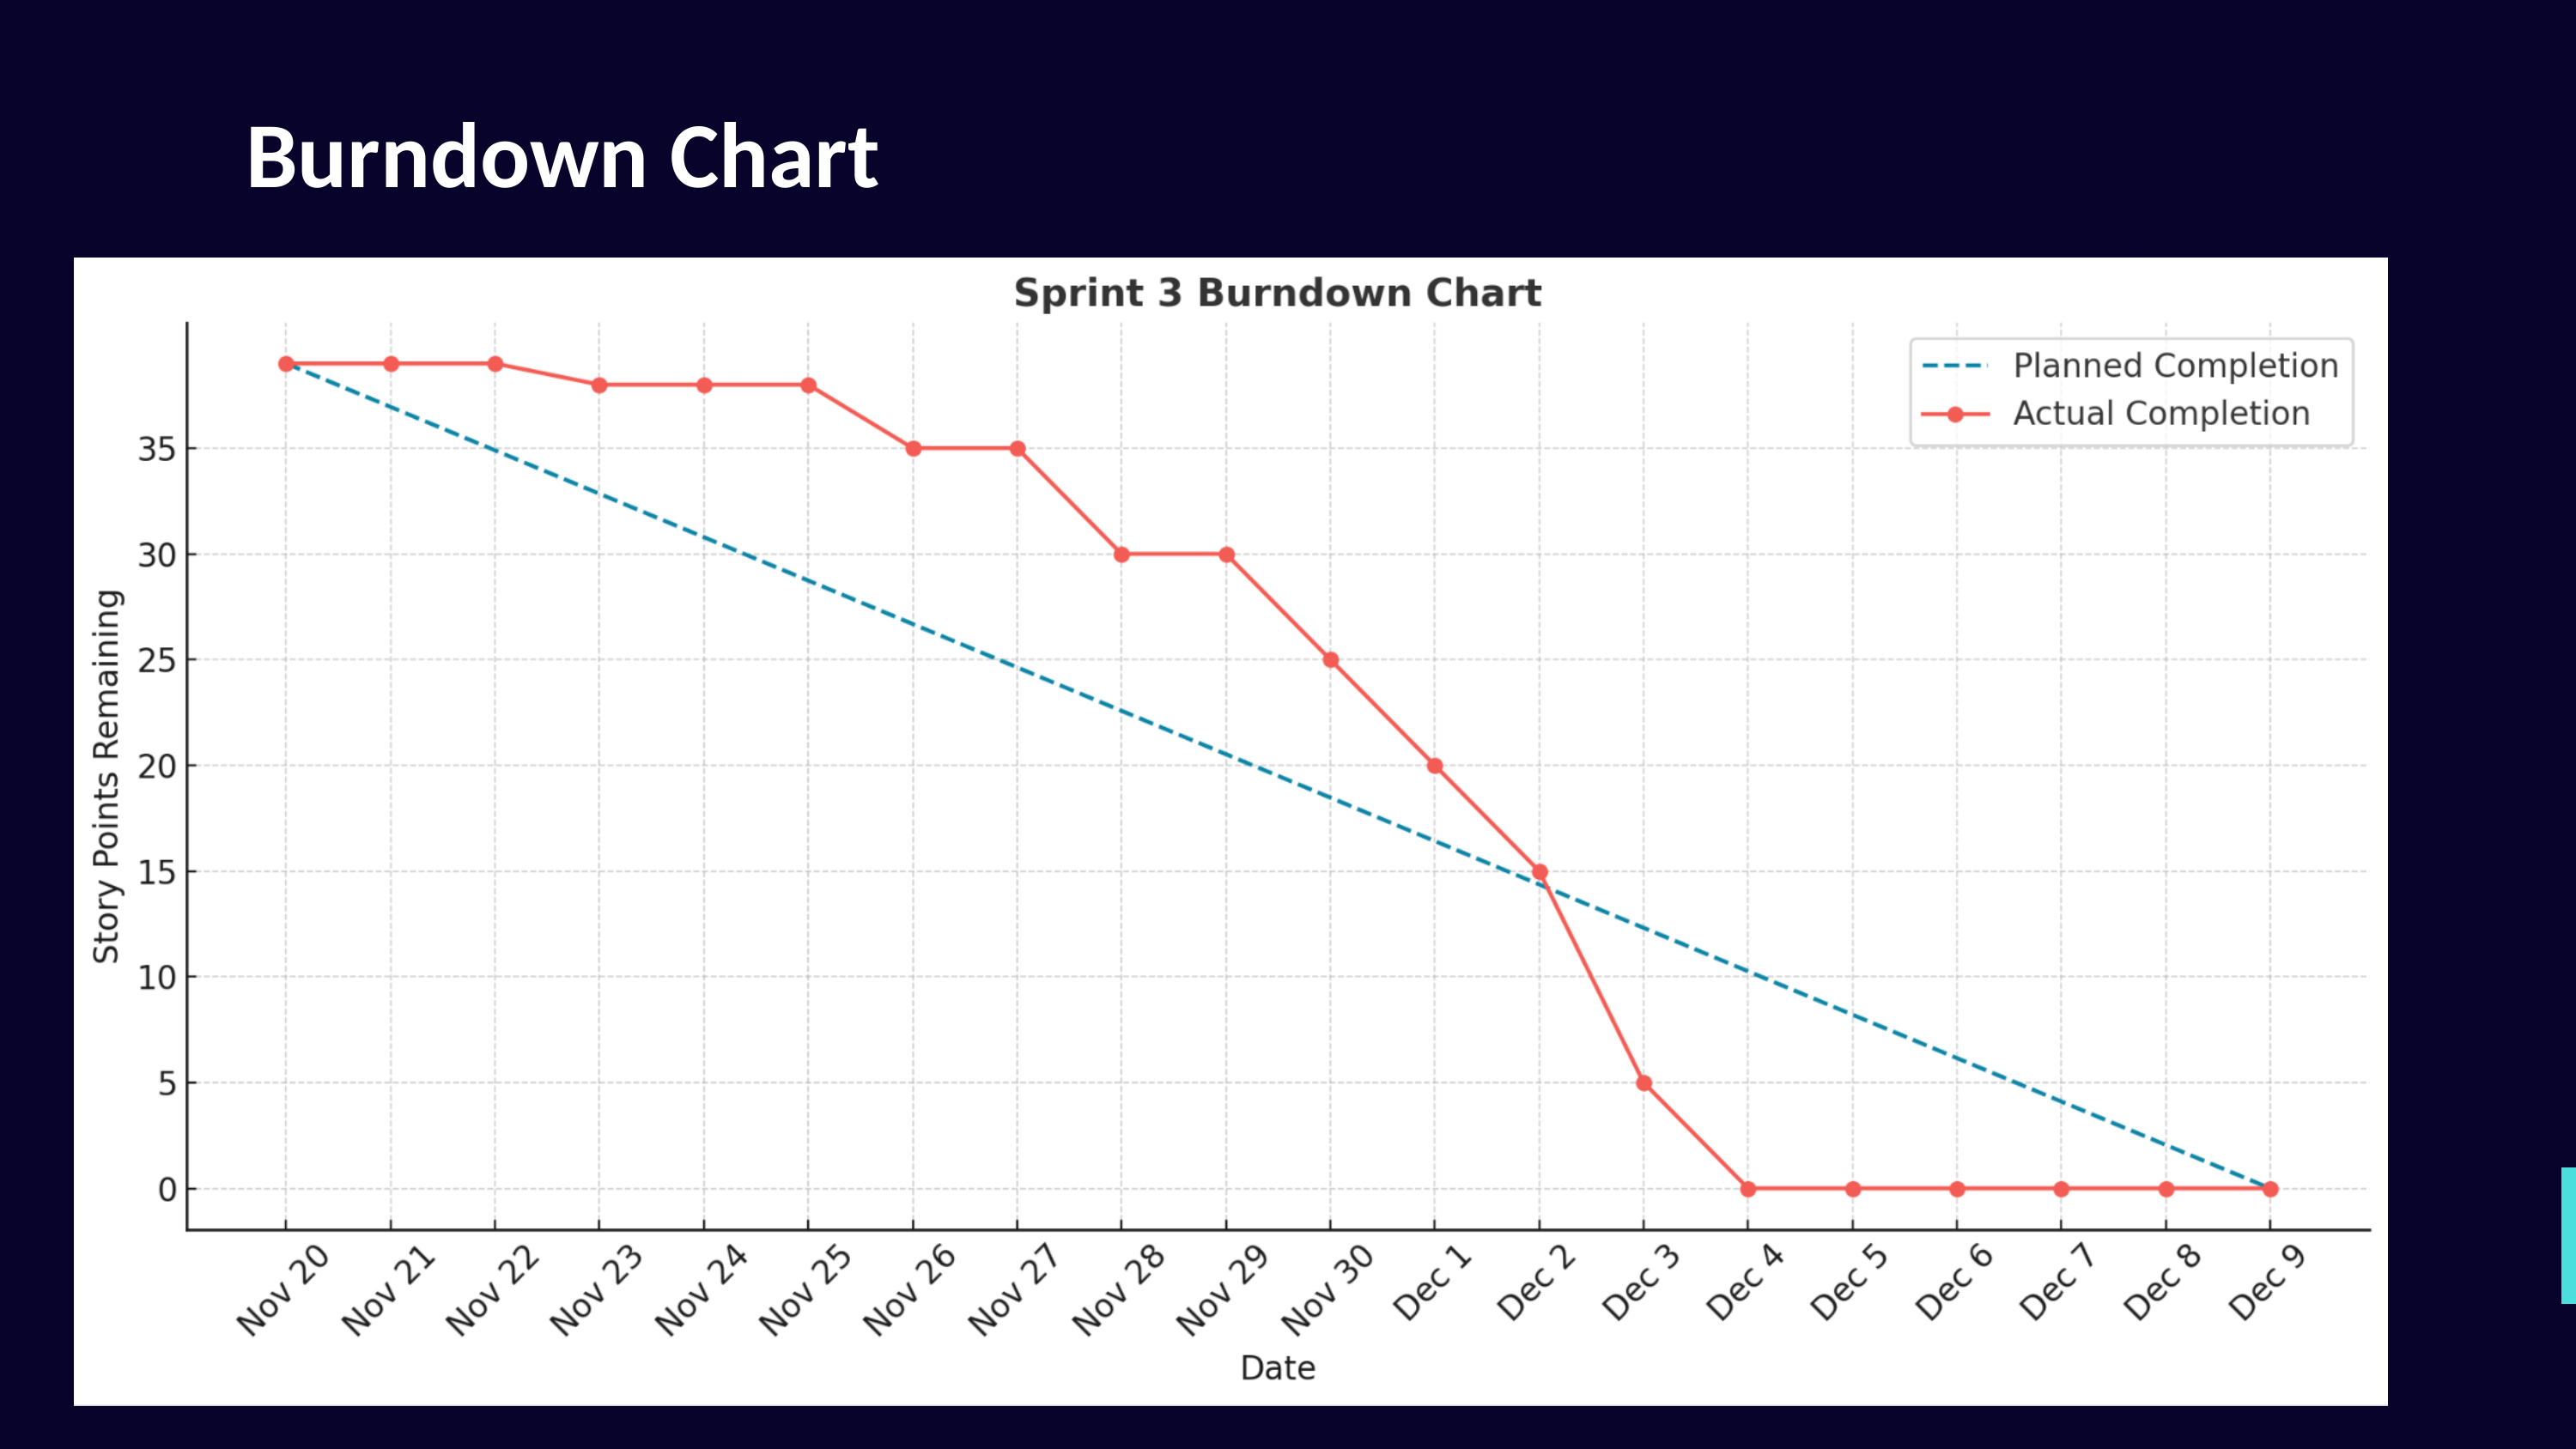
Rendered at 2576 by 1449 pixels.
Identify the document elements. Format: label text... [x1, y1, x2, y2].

picture [74, 258, 2388, 1406]
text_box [2561, 1166, 2576, 1304]
text_box Burndown Chart [233, 81, 1571, 255]
